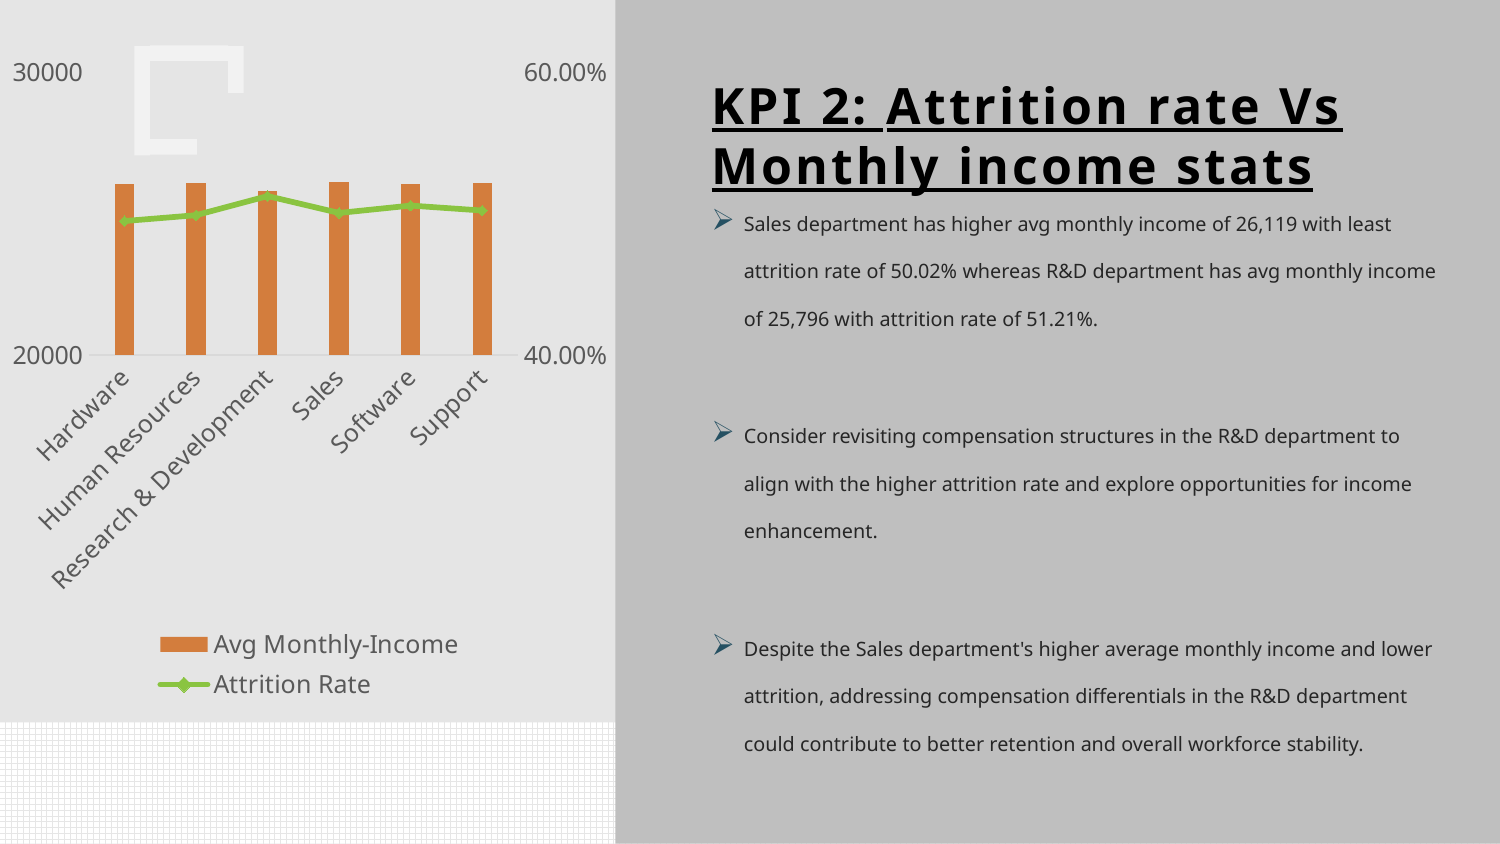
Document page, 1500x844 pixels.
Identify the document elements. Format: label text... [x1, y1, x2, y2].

chart [0, 40, 620, 709]
title KPI 2: Attrition rate Vs Monthly income stats [696, 67, 1477, 159]
list Sales department has higher avg monthly income of 26,119 with least attrition rate of 50.02% whereas R&D department has avg monthly income of 25,796 with attrition rate of 51.21%. Consider revisiting compensation structures in the R&D department to align with the higher attrition rate and explore opportunities for income enhancement. Despite the Sales department's higher average monthly income and lower attrition, addressing compensation differentials in the R&D department could contribute to better retention and overall workforce stability. [696, 172, 1464, 777]
